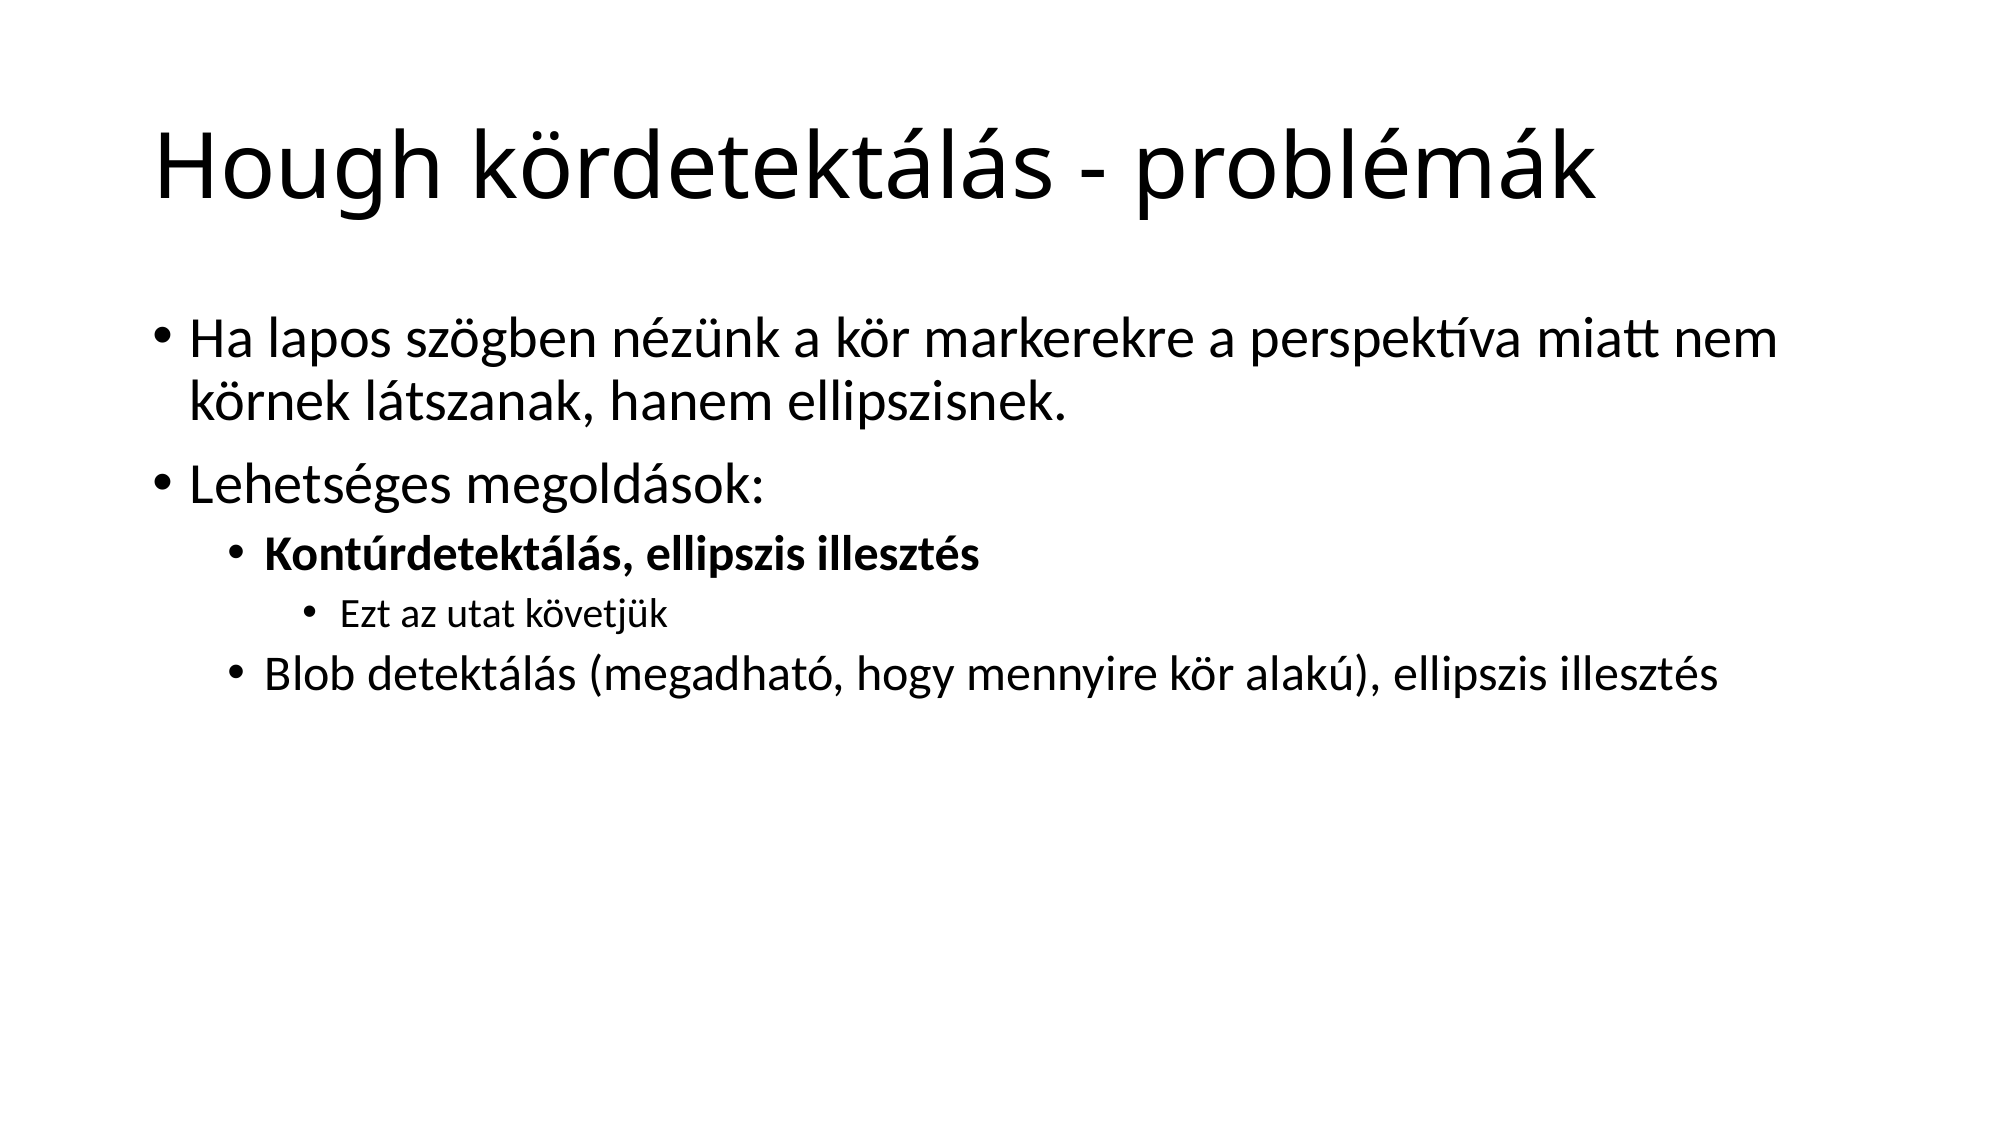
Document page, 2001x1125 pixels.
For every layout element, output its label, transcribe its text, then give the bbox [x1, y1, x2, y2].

title Hough kördetektálás - problémák [137, 59, 1863, 278]
list Ha lapos szögben nézünk a kör markerekre a perspektíva miatt nem körnek látszanak, hanem ellipszisnek. Lehetséges megoldások: Kontúrdetektálás, ellipszis illesztés Ezt az utat követjük Blob detektálás (megadható, hogy mennyire kör alakú), ellipszis illesztés [137, 299, 1863, 1014]
